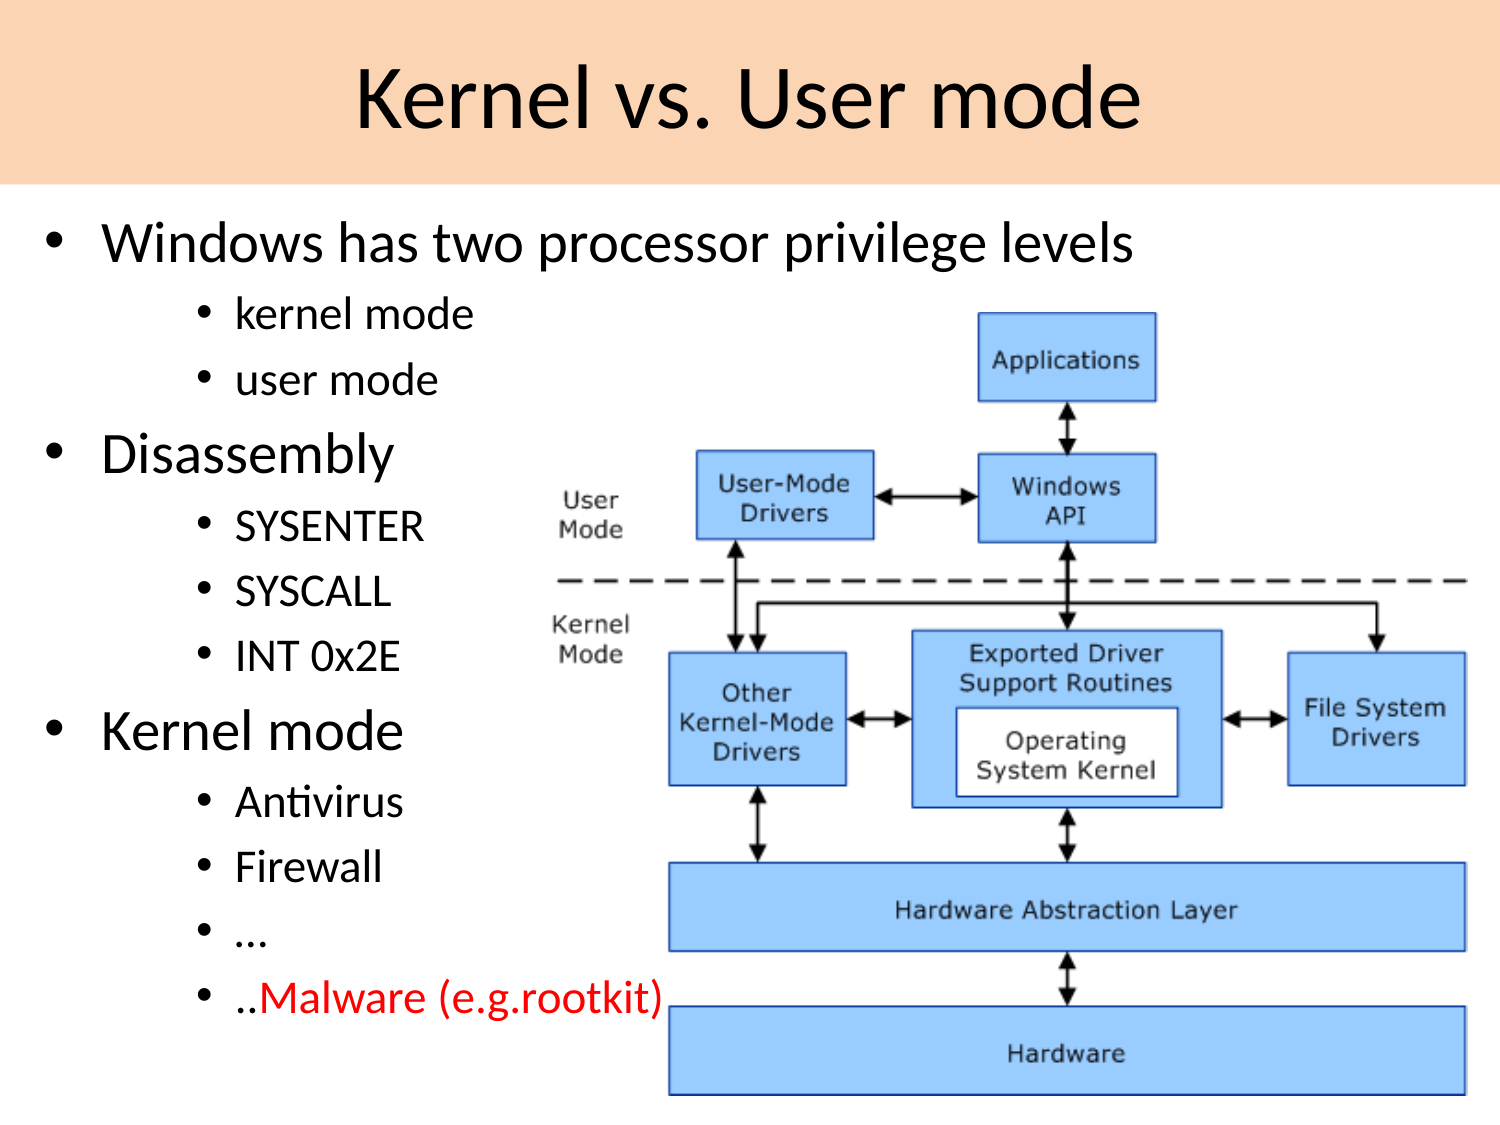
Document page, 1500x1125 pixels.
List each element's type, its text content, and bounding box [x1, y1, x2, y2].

title Kernel vs. User mode [0, 0, 1500, 185]
picture [525, 312, 1468, 1097]
list Windows has two processor privilege levels kernel mode user mode Disassembly SYSENTER SYSCALL INT 0x2E Kernel mode Antivirus Firewall … ..Malware (e.g.rootkit) [29, 196, 1471, 1035]
